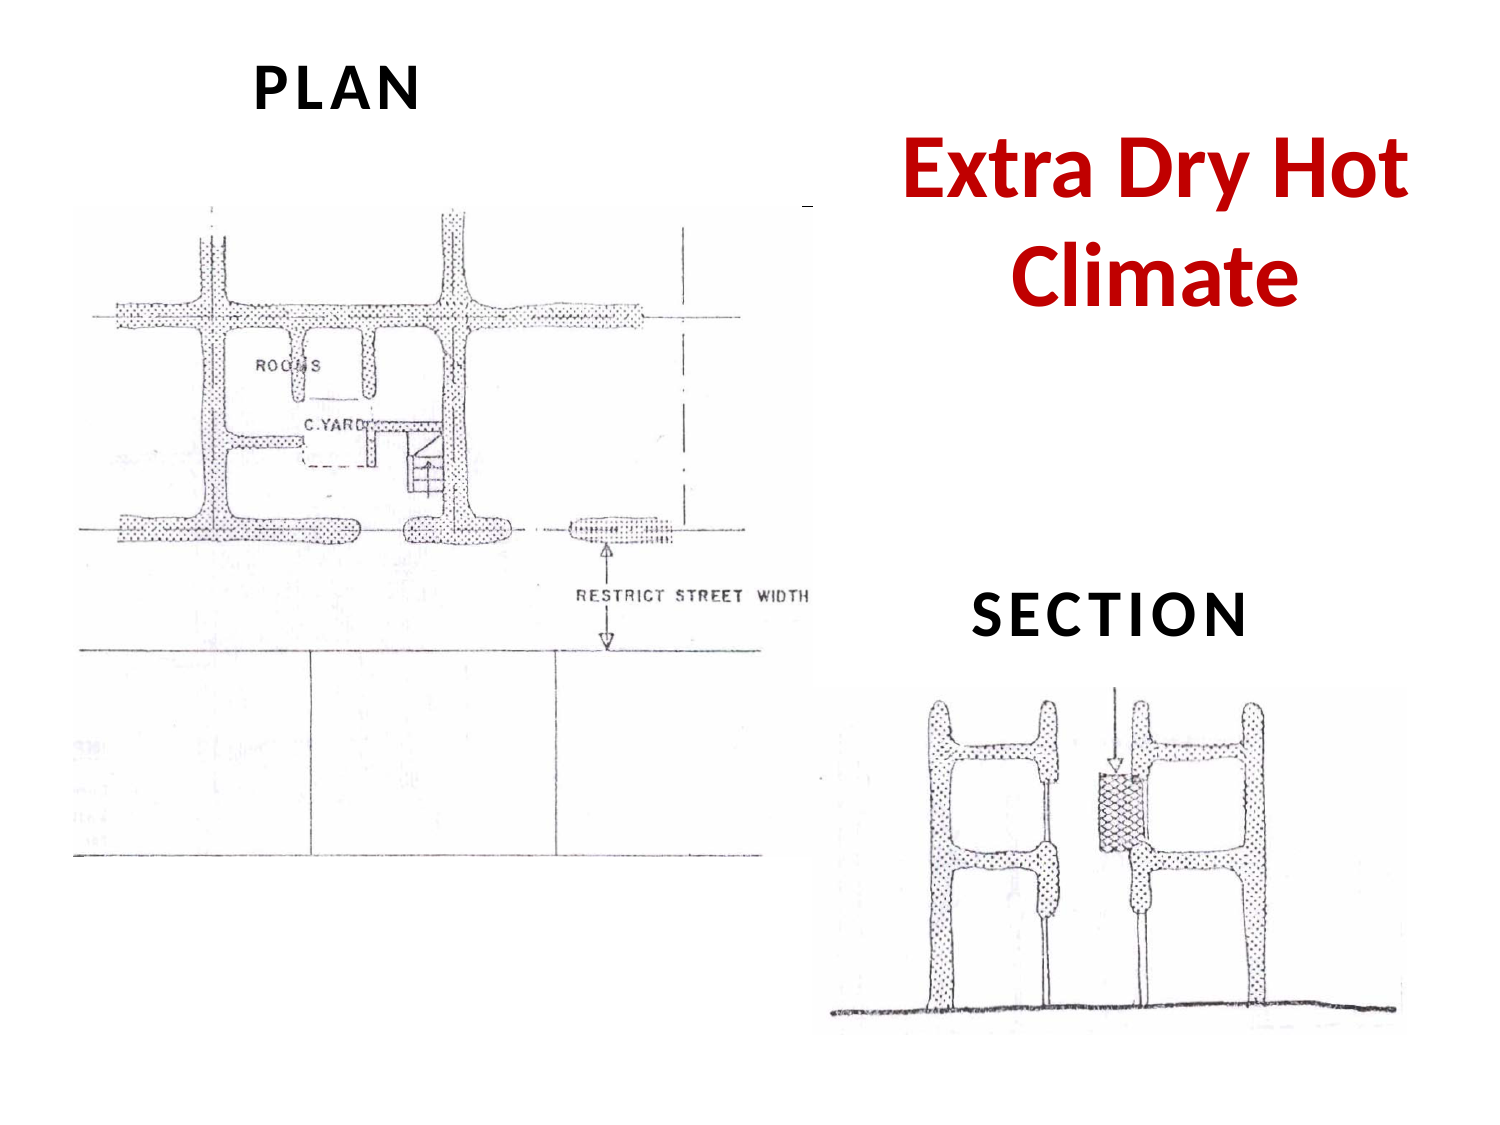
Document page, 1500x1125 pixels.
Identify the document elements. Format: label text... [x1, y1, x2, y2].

text_box Extra Dry Hot Climate [849, 97, 1463, 333]
text_box PLAN [174, 35, 500, 131]
text_box SECTION [946, 562, 1272, 657]
picture [73, 206, 1407, 1035]
